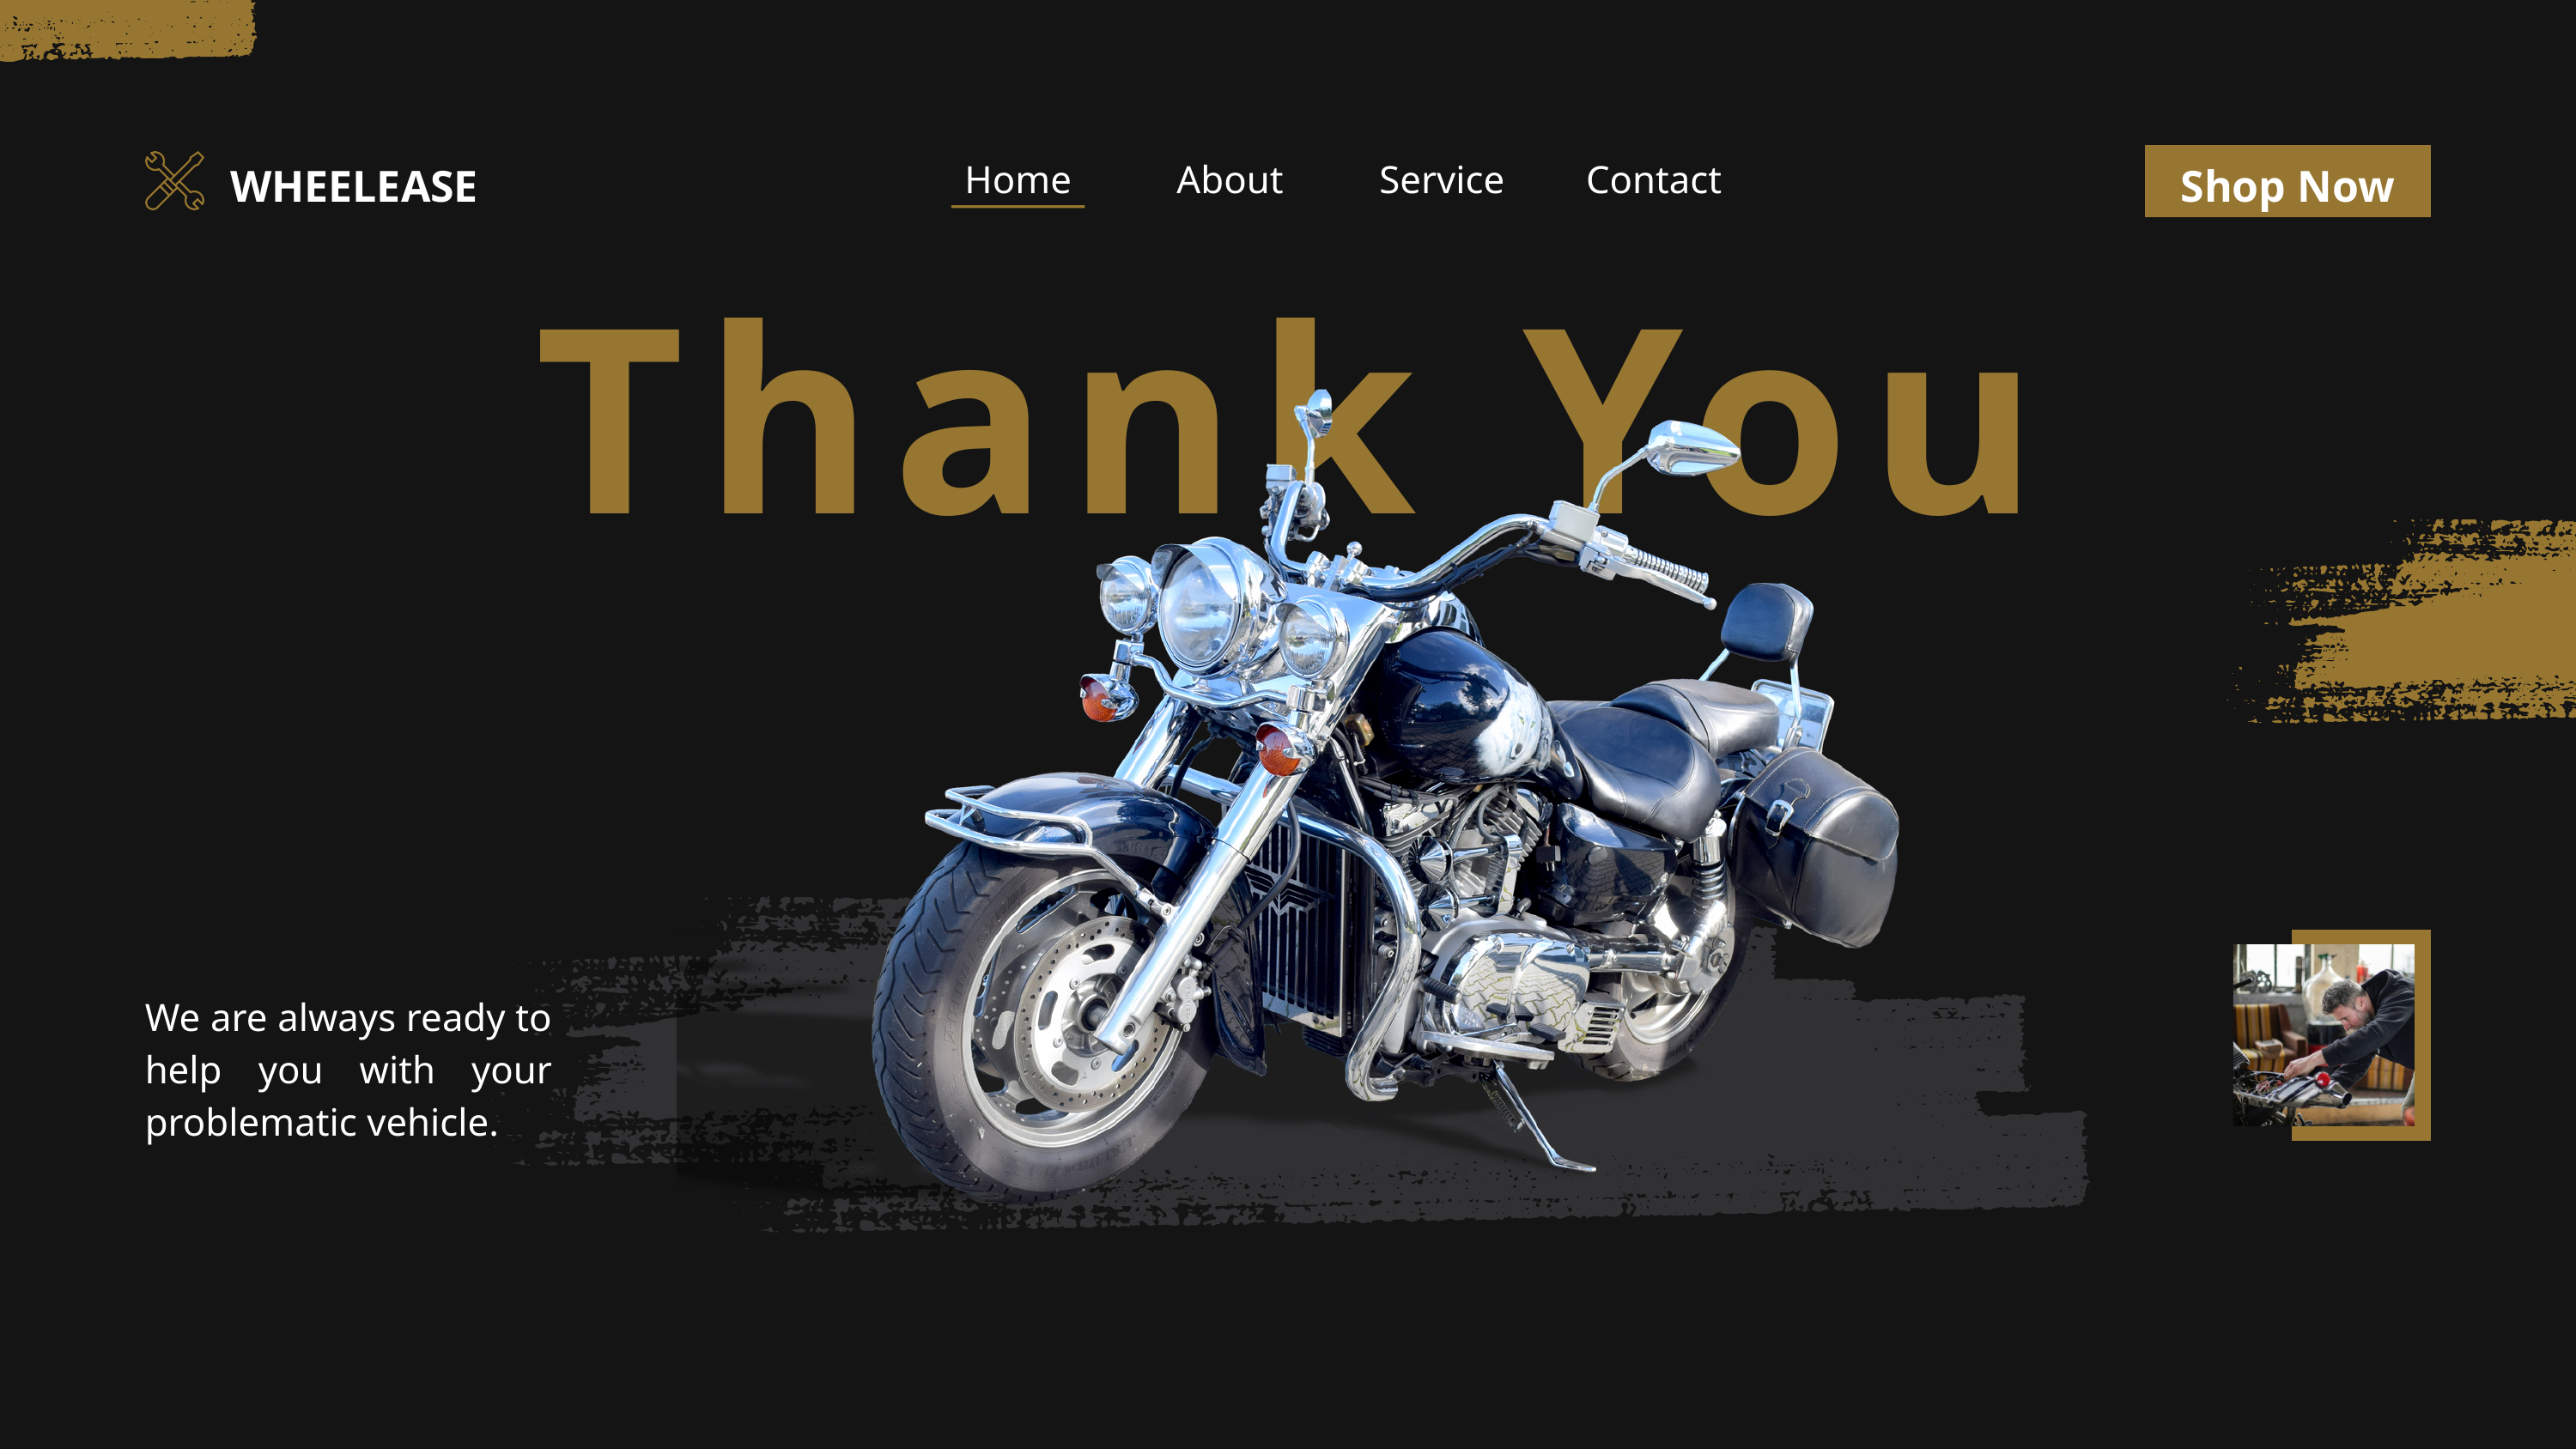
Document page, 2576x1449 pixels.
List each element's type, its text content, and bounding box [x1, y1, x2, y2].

text_box [732, 962, 2092, 1234]
text_box [144, 150, 205, 211]
text_box About [1133, 148, 1327, 202]
text_box [484, 894, 677, 1167]
text_box [2227, 518, 2576, 724]
text_box [0, 0, 258, 77]
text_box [2291, 930, 2431, 1142]
text_box We are always ready to help you with your problematic vehicle. [144, 985, 552, 1144]
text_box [2144, 144, 2432, 218]
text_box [2233, 944, 2415, 1126]
text_box WHEELEASE [230, 150, 528, 211]
text_box Thank You [421, 204, 2154, 566]
text_box [677, 389, 1899, 1207]
text_box Service [1346, 148, 1539, 202]
text_box Home [921, 148, 1115, 202]
text_box Contact [1557, 148, 1751, 202]
